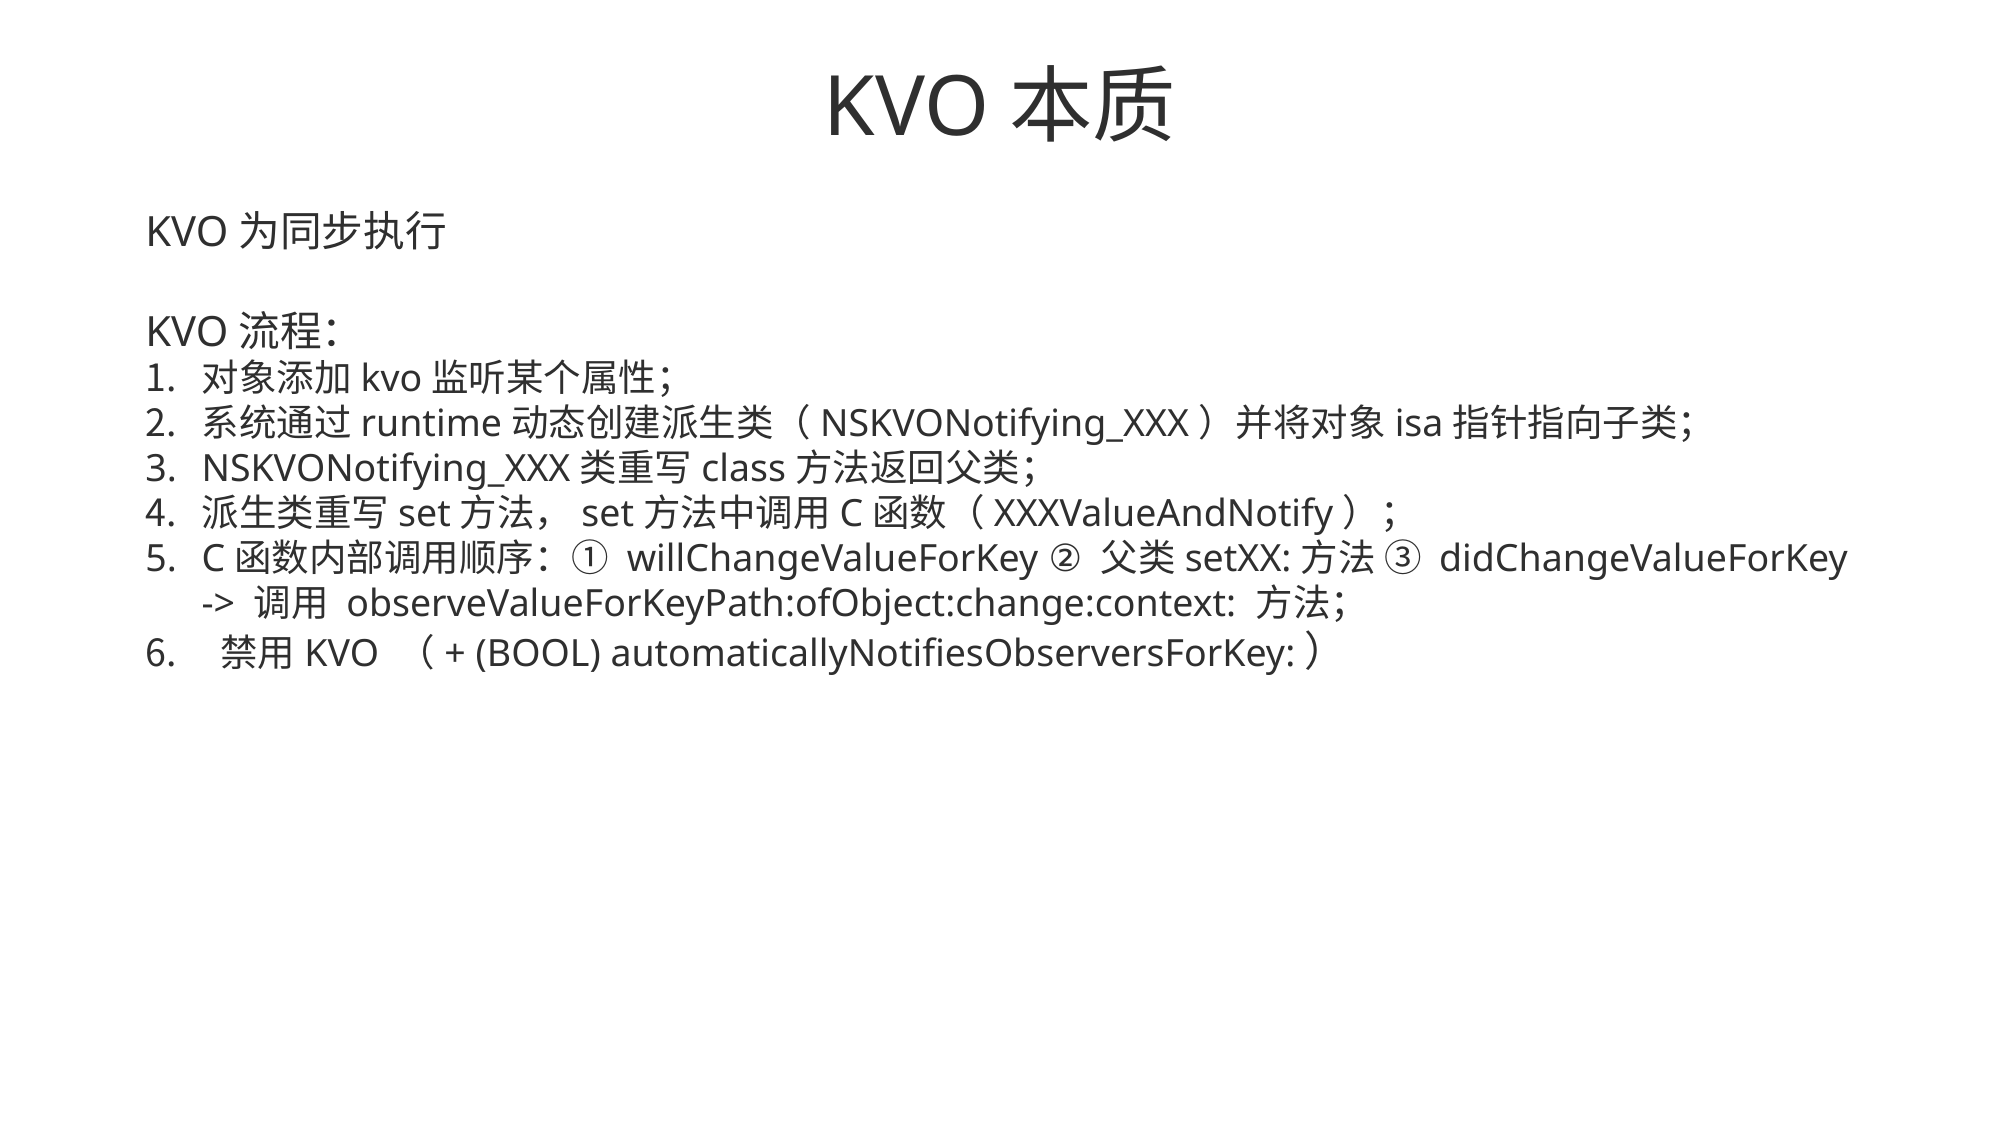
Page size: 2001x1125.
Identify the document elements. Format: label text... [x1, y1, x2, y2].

title KVO本质 [137, 19, 1863, 197]
text_box KVO为同步执行 KVO流程： 对象添加kvo监听某个属性； 系统通过runtime动态创建派生类（NSKVONotifying_XXX）并将对象isa指针指向子类； NSKVONotifying_XXX类重写class方法返回父类； 派生类重写set方法，set方法中调用C函数（XXXValueAndNotify）； C函数内部调用顺序：① willChangeValueForKey ② 父类setXX:方法 ③ didChangeValueForKey -> 调用 observeValueForKeyPath:ofObject:change:context: 方法； 禁用KVO （+ (BOOL) automaticallyNotifiesObserversForKey:） [130, 197, 1870, 682]
